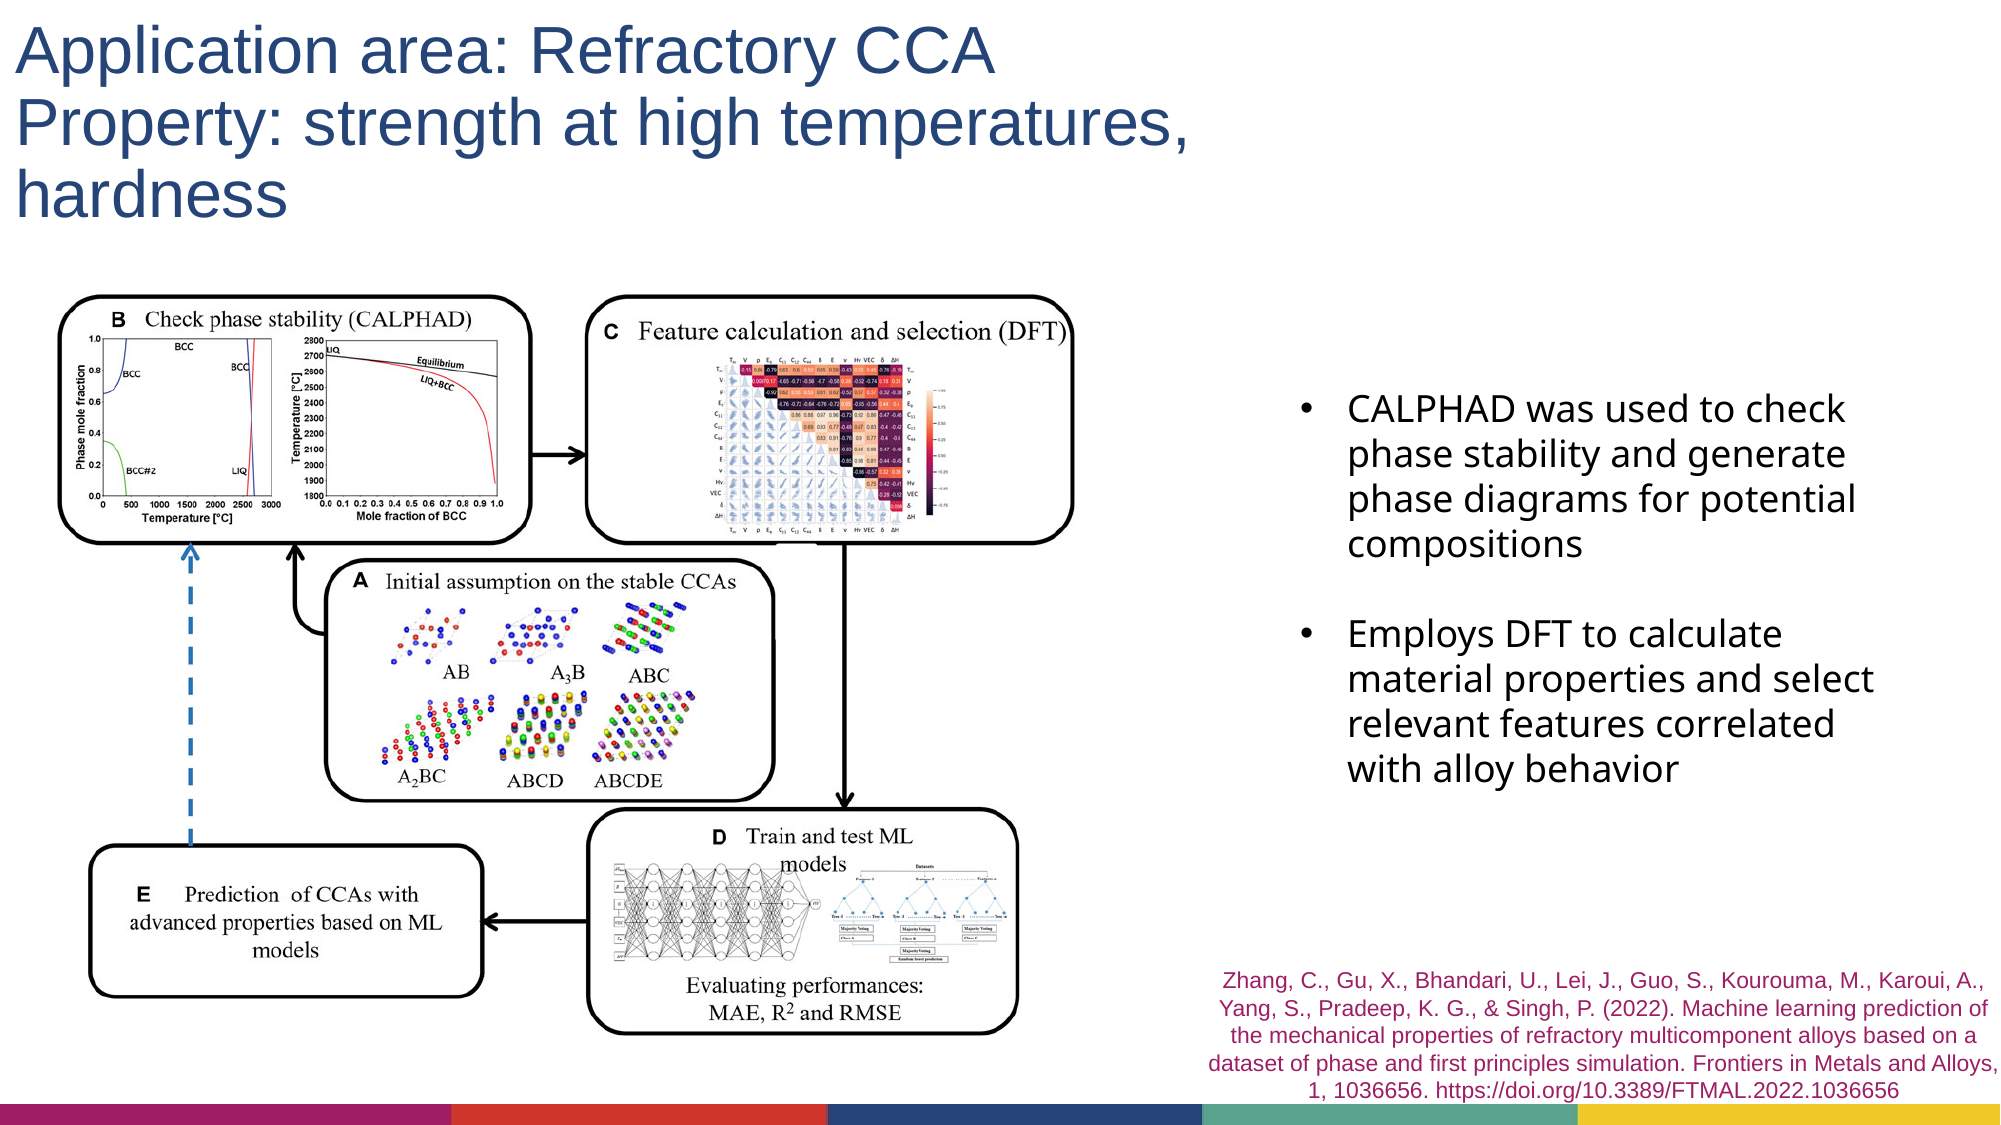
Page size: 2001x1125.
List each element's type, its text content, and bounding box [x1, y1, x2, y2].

text_box CALPHAD was used to check phase stability and generate phase diagrams for potential compositions Employs DFT to calculate material properties and select relevant features correlated with alloy behavior [1285, 377, 1923, 798]
text_box Zhang, C., Gu, X., Bhandari, U., Lei, J., Guo, S., Kourouma, M., Karoui, A., Yang, S., Pradeep, K. G., & Singh, P. (2022). Machine learning prediction of the mechanical properties of refractory multicomponent alloys based on a dataset of phase and first principles simulation. Frontiers in Metals and Alloys, 1, 1036656. https://doi.org/10.3389/FTMAL.2022.1036656 [1193, 958, 2000, 1103]
text_box Application area: Refractory CCA Property: strength at high temperatures, hardness [0, 74, 1482, 173]
picture [55, 292, 1075, 1036]
picture [0, 1103, 2000, 1125]
